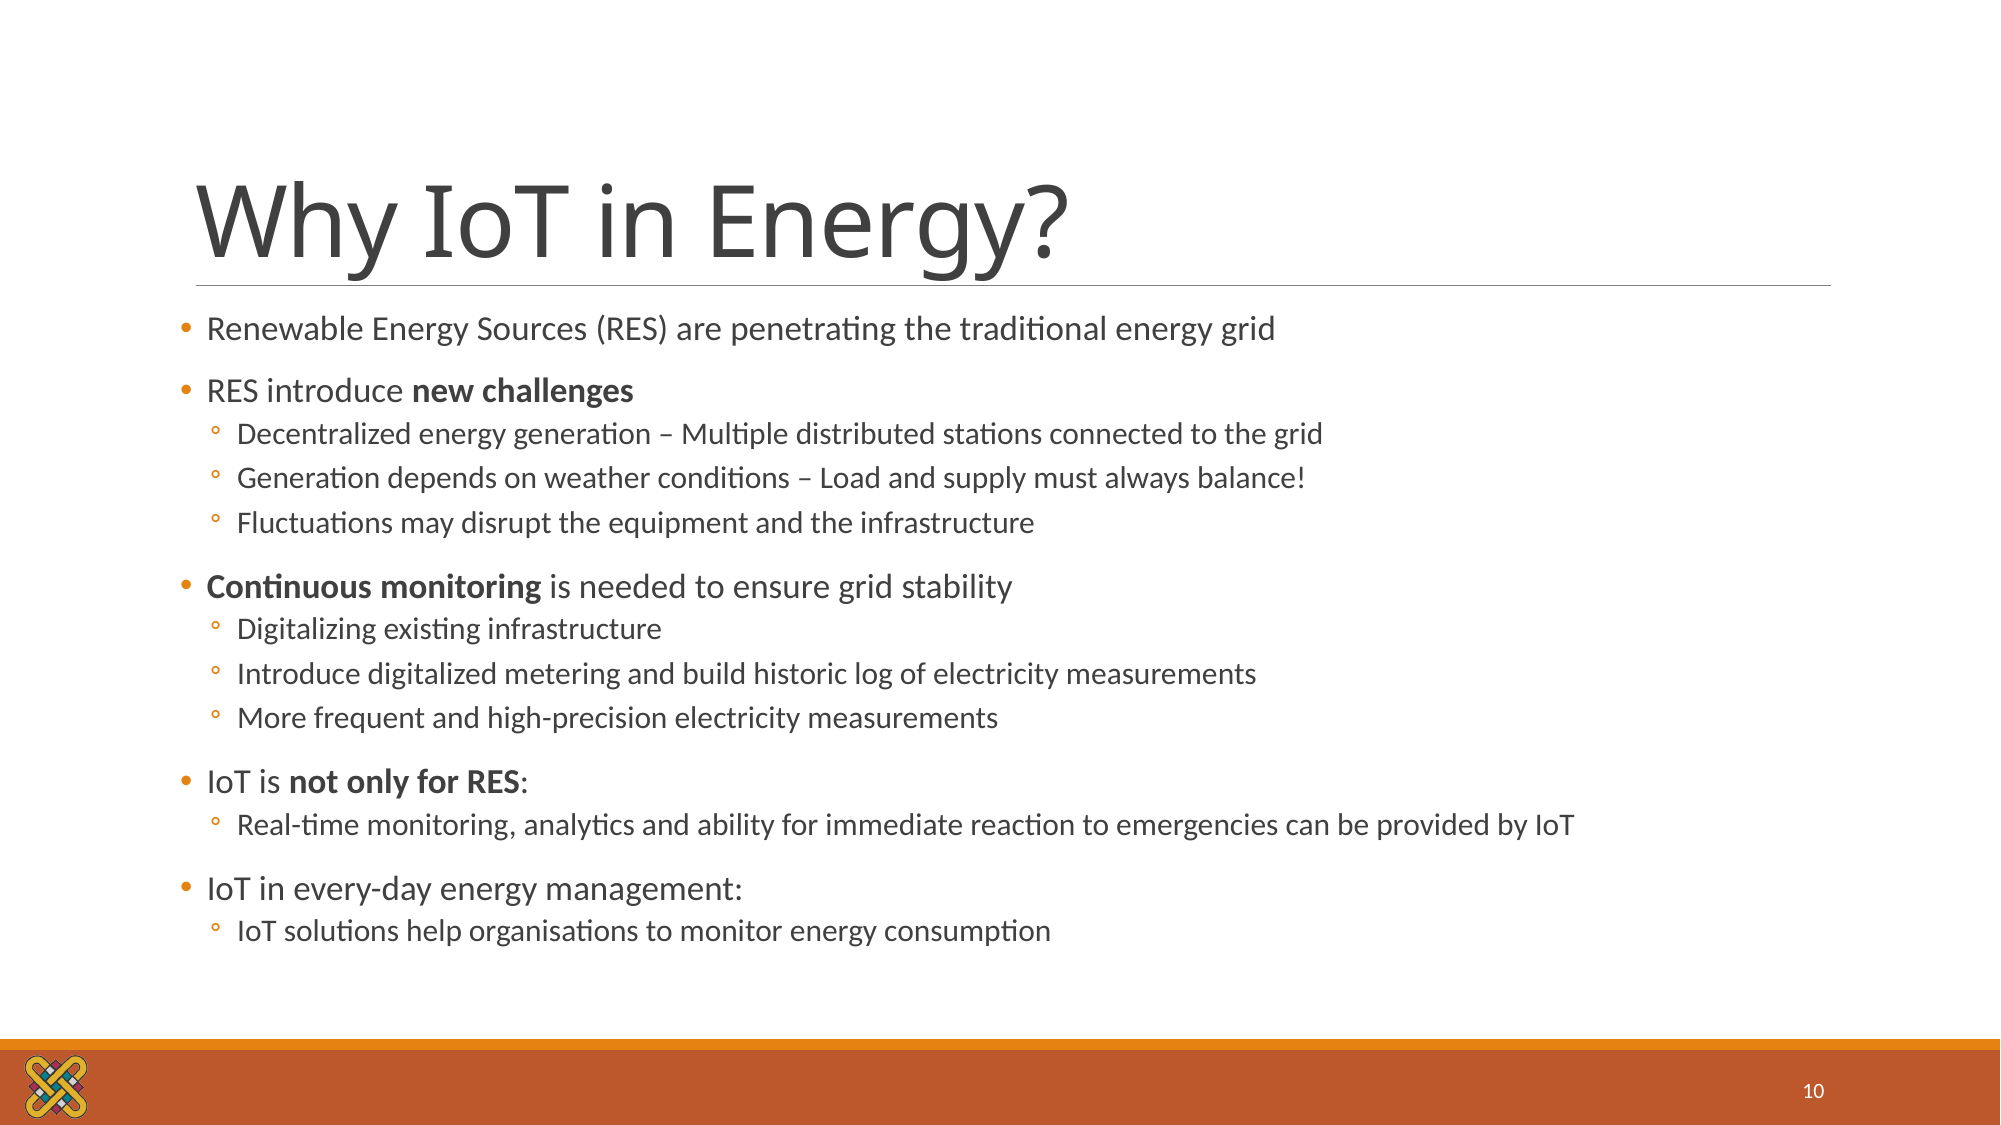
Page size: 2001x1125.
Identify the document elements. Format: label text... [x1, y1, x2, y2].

slide_number 10 [1624, 1059, 1840, 1120]
title Why IoT in Energy? [180, 47, 1830, 285]
picture [22, 1051, 90, 1121]
list Renewable Energy Sources (RES) are penetrating the traditional energy grid RES introduce new challenges Decentralized energy generation – Multiple distributed stations connected to the grid Generation depends on weather conditions – Load and supply must always balance! Fluctuations may disrupt the equipment and the infrastructure Continuous monitoring is needed to ensure grid stability Digitalizing existing infrastructure Introduce digitalized metering and build historic log of electricity measurements More frequent and high-precision electricity measurements IoT is not only for RES: Real-time monitoring, analytics and ability for immediate reaction to emergencies can be provided by IoT IoT in every-day energy management: IoT solutions help organisations to monitor energy consumption [180, 302, 1830, 963]
